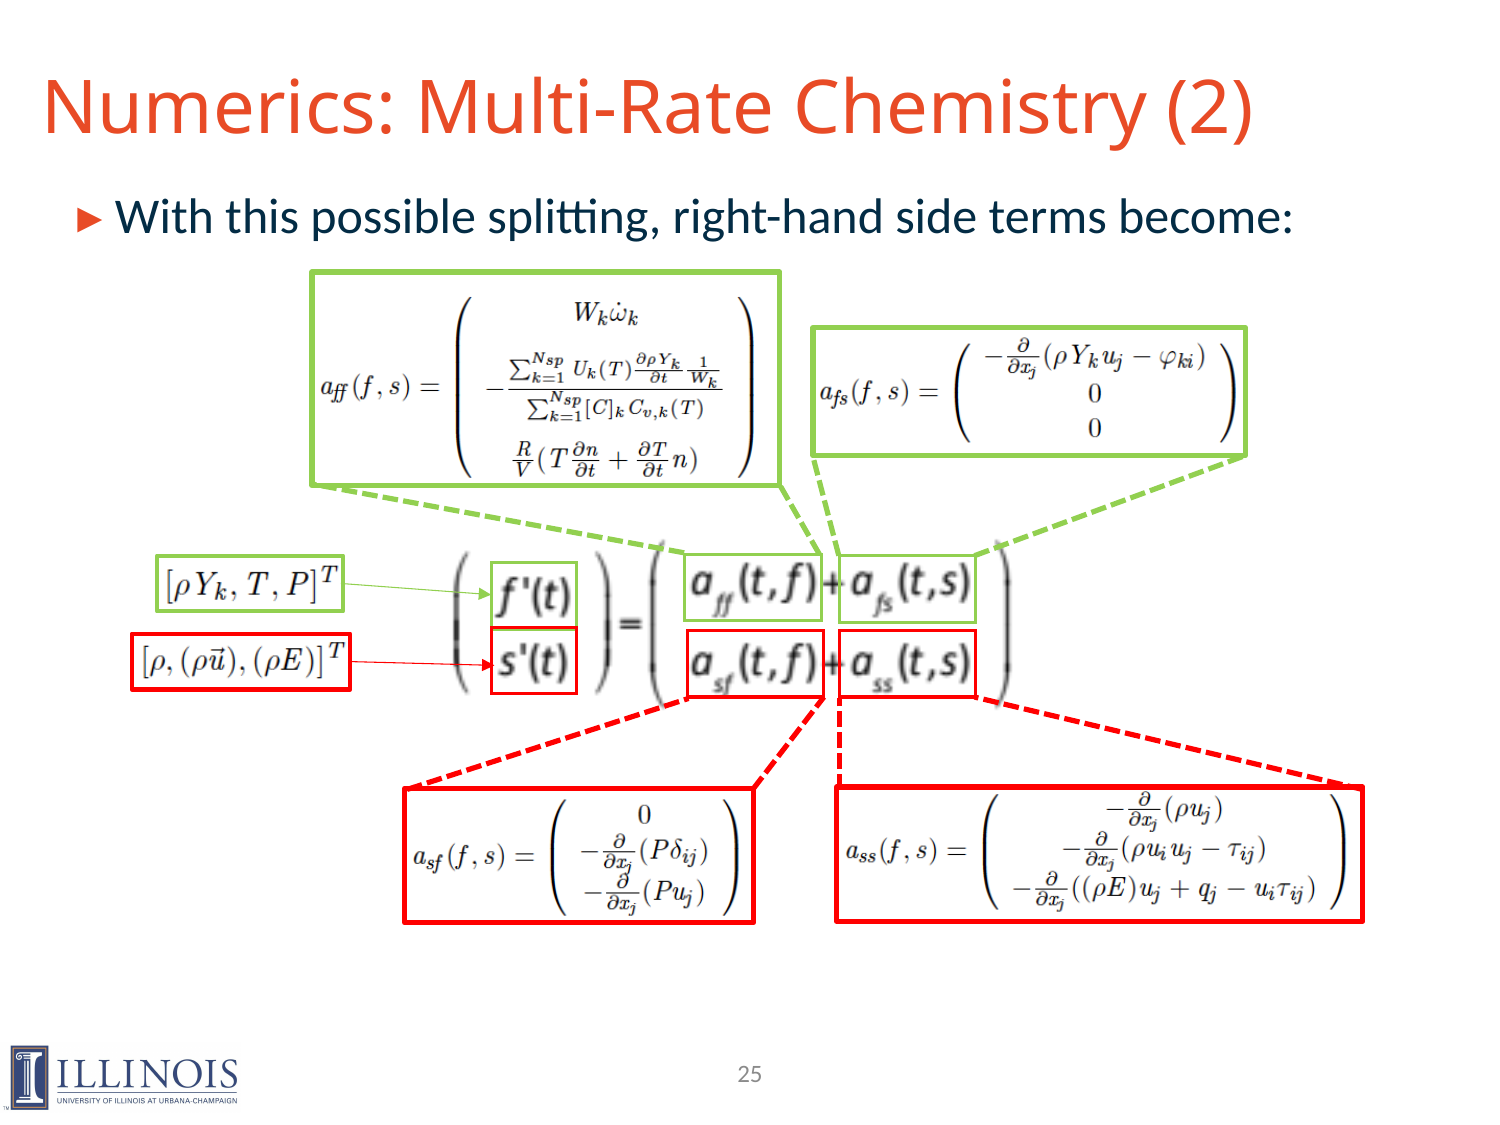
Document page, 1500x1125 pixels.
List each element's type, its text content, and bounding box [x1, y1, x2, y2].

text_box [340, 583, 492, 595]
picture [815, 330, 1243, 454]
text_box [752, 697, 824, 790]
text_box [974, 456, 1243, 556]
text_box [449, 532, 1015, 713]
picture [314, 274, 778, 483]
picture [407, 790, 751, 921]
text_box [407, 698, 689, 790]
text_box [347, 661, 495, 666]
title Numerics: Multi-Rate Chemistry (2) [26, 36, 1438, 183]
picture [133, 635, 348, 688]
picture [839, 789, 1361, 919]
picture [159, 557, 341, 610]
picture [0, 1042, 241, 1113]
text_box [813, 457, 839, 556]
slide_number 25 [718, 1042, 782, 1103]
text_box With this possible splitting, right-hand side terms become: [62, 182, 1407, 1016]
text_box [974, 697, 1363, 790]
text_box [313, 484, 685, 553]
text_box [778, 482, 820, 555]
